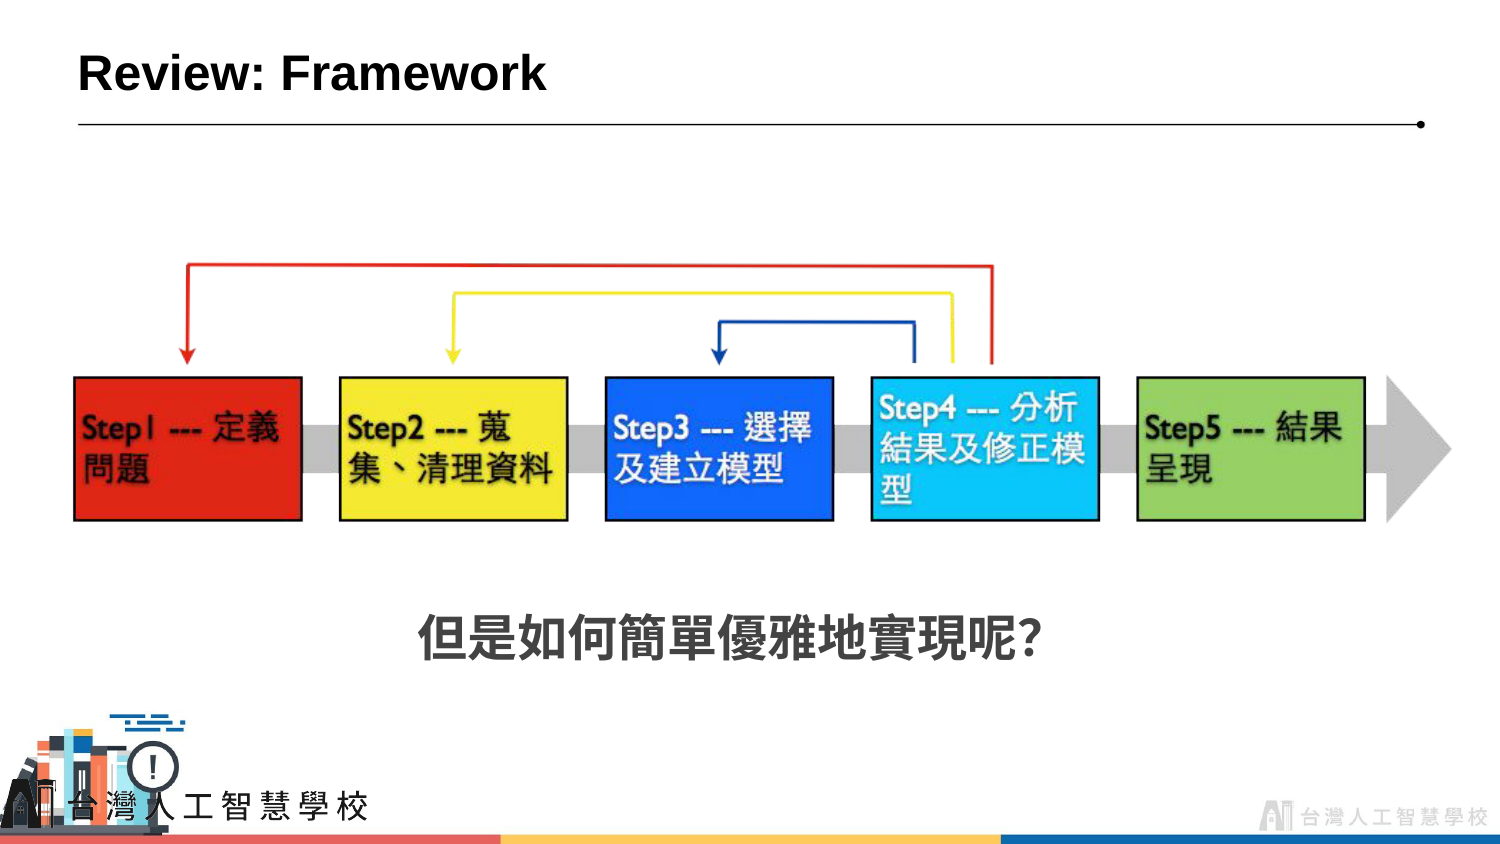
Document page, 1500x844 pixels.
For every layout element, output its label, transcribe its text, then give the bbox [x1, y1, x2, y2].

picture [0, 0, 1500, 844]
text_box 但是如何簡單優雅地實現呢？ [402, 591, 1110, 687]
text_box [56, 259, 1455, 535]
title Review: Framework [62, 25, 1500, 120]
